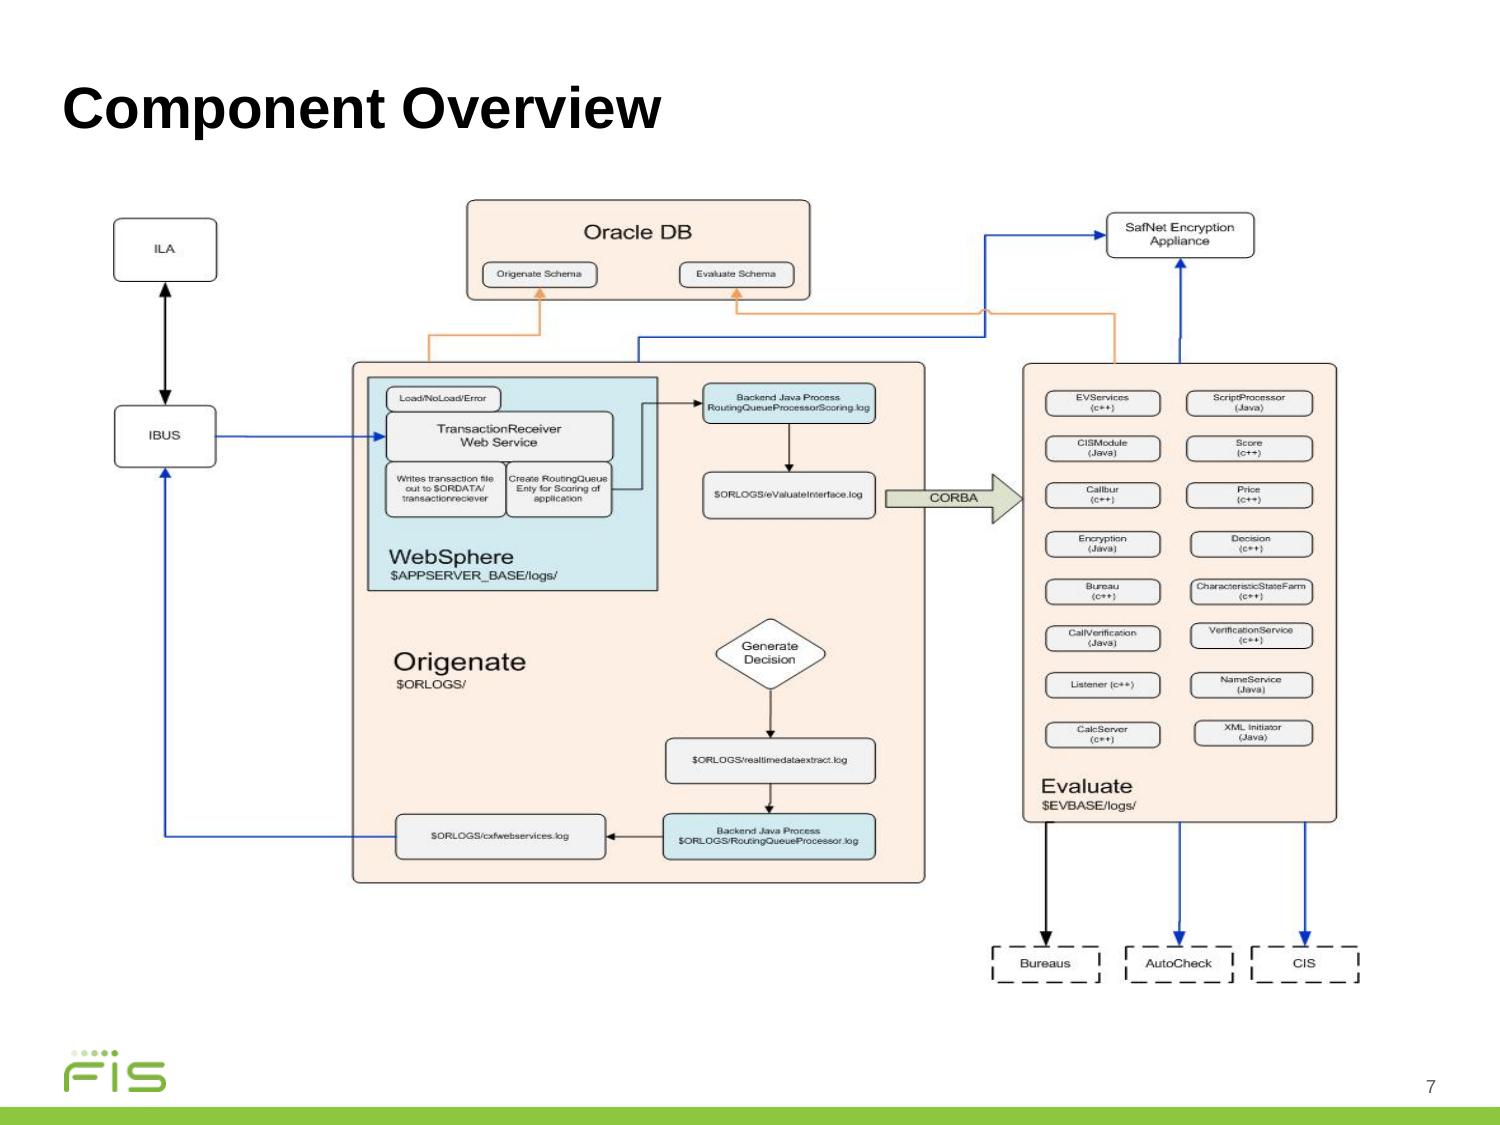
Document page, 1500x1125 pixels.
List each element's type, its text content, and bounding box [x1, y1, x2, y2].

picture [112, 199, 1360, 985]
title Component Overview [62, 83, 1435, 256]
slide_number 7 [1359, 1071, 1437, 1101]
picture [64, 1050, 166, 1092]
